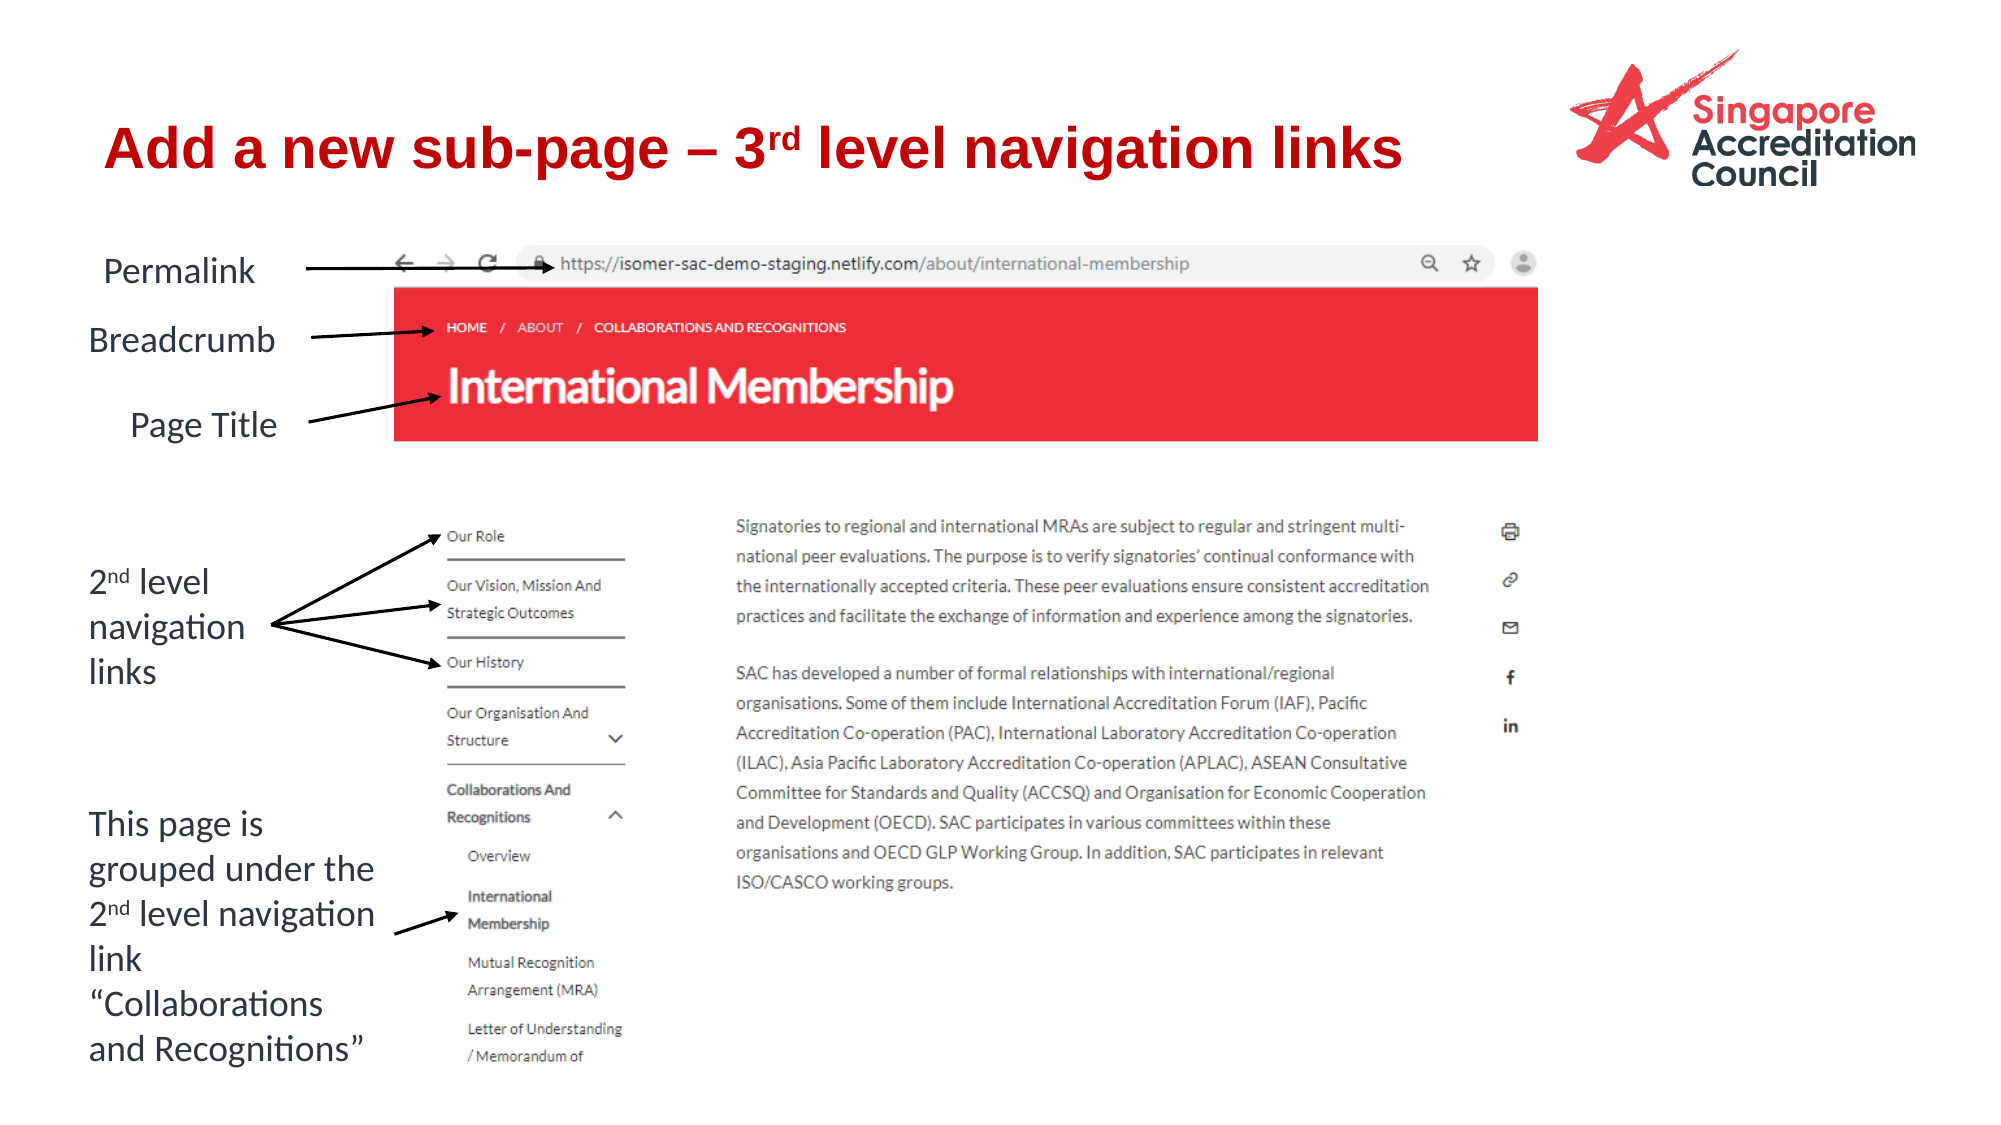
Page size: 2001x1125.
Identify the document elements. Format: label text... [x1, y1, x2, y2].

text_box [311, 330, 435, 338]
title Add a new sub-page – 3rd level navigation links [88, 58, 1559, 241]
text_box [271, 604, 442, 625]
text_box Page Title [115, 392, 309, 452]
picture [394, 240, 1538, 1072]
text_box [308, 396, 442, 423]
text_box Permalink [88, 238, 306, 299]
text_box This page is grouped under the 2nd level navigation link “Collaborations and Recognitions” [73, 791, 395, 1077]
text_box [271, 534, 442, 604]
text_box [271, 625, 442, 667]
text_box 2nd level navigation links [73, 549, 272, 700]
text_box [394, 912, 459, 936]
text_box Breadcrumb [73, 307, 312, 368]
